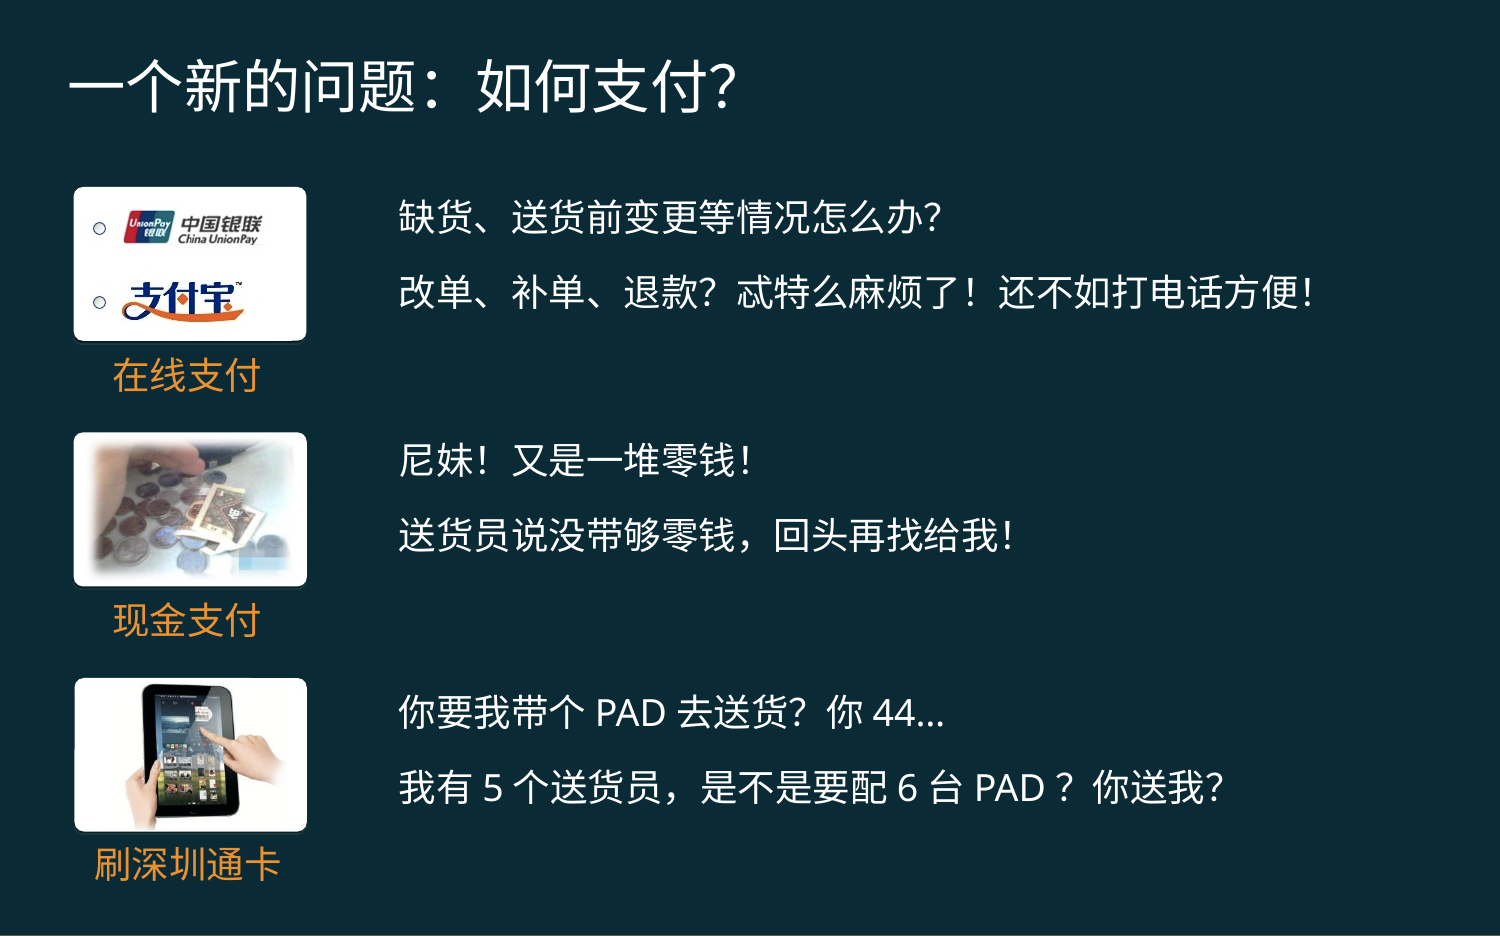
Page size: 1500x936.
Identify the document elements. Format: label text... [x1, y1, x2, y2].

text_box 送货员说没带够零钱，回头再找给我！ [383, 504, 1353, 565]
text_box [73, 186, 307, 341]
text_box 我有5个送货员，是不是要配6台PAD？你送我？ [383, 756, 1353, 816]
text_box 刷深圳通卡 [79, 833, 302, 894]
text_box 一个新的问题：如何支付？ [53, 42, 1317, 128]
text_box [73, 432, 307, 587]
text_box 你要我带个PAD去送货？你44… [383, 681, 1010, 742]
text_box 缺货、送货前变更等情况怎么办？ [383, 186, 1010, 247]
text_box 尼妹！又是一堆零钱！ [383, 429, 1010, 490]
text_box 现金支付 [97, 589, 283, 650]
text_box 改单、补单、退款？忒特么麻烦了！还不如打电话方便！ [383, 261, 1353, 322]
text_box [74, 677, 307, 832]
text_box 在线支付 [97, 344, 283, 405]
